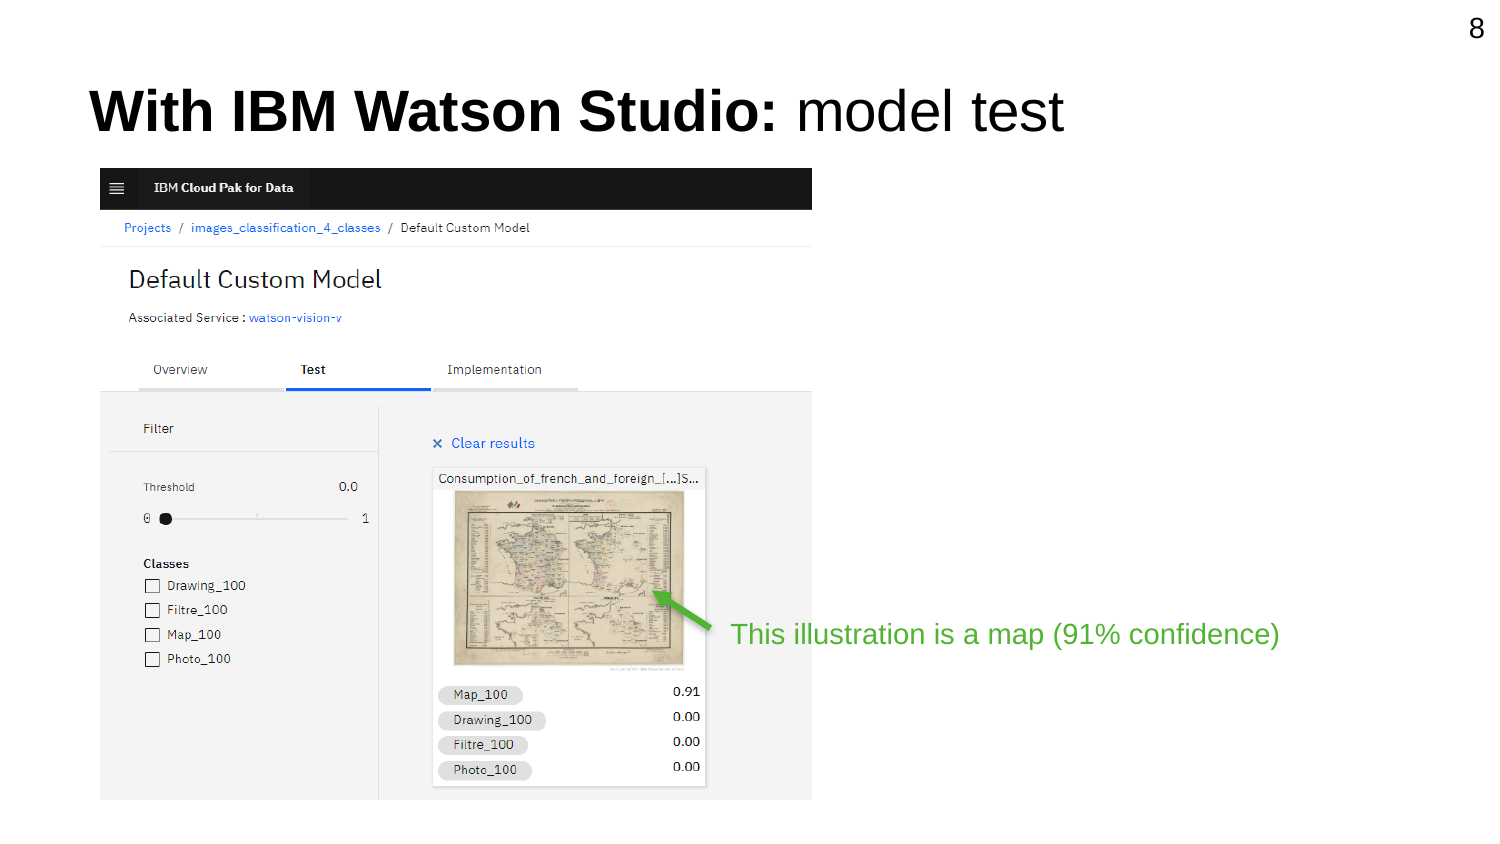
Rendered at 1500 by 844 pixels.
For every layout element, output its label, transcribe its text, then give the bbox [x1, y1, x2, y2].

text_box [651, 590, 711, 629]
text_box This illustration is a map (91% confidence) [815, 607, 1297, 693]
slide_number 8 [1325, 2, 1500, 43]
title With IBM Watson Studio: model test [75, 65, 1475, 188]
picture [100, 168, 812, 800]
